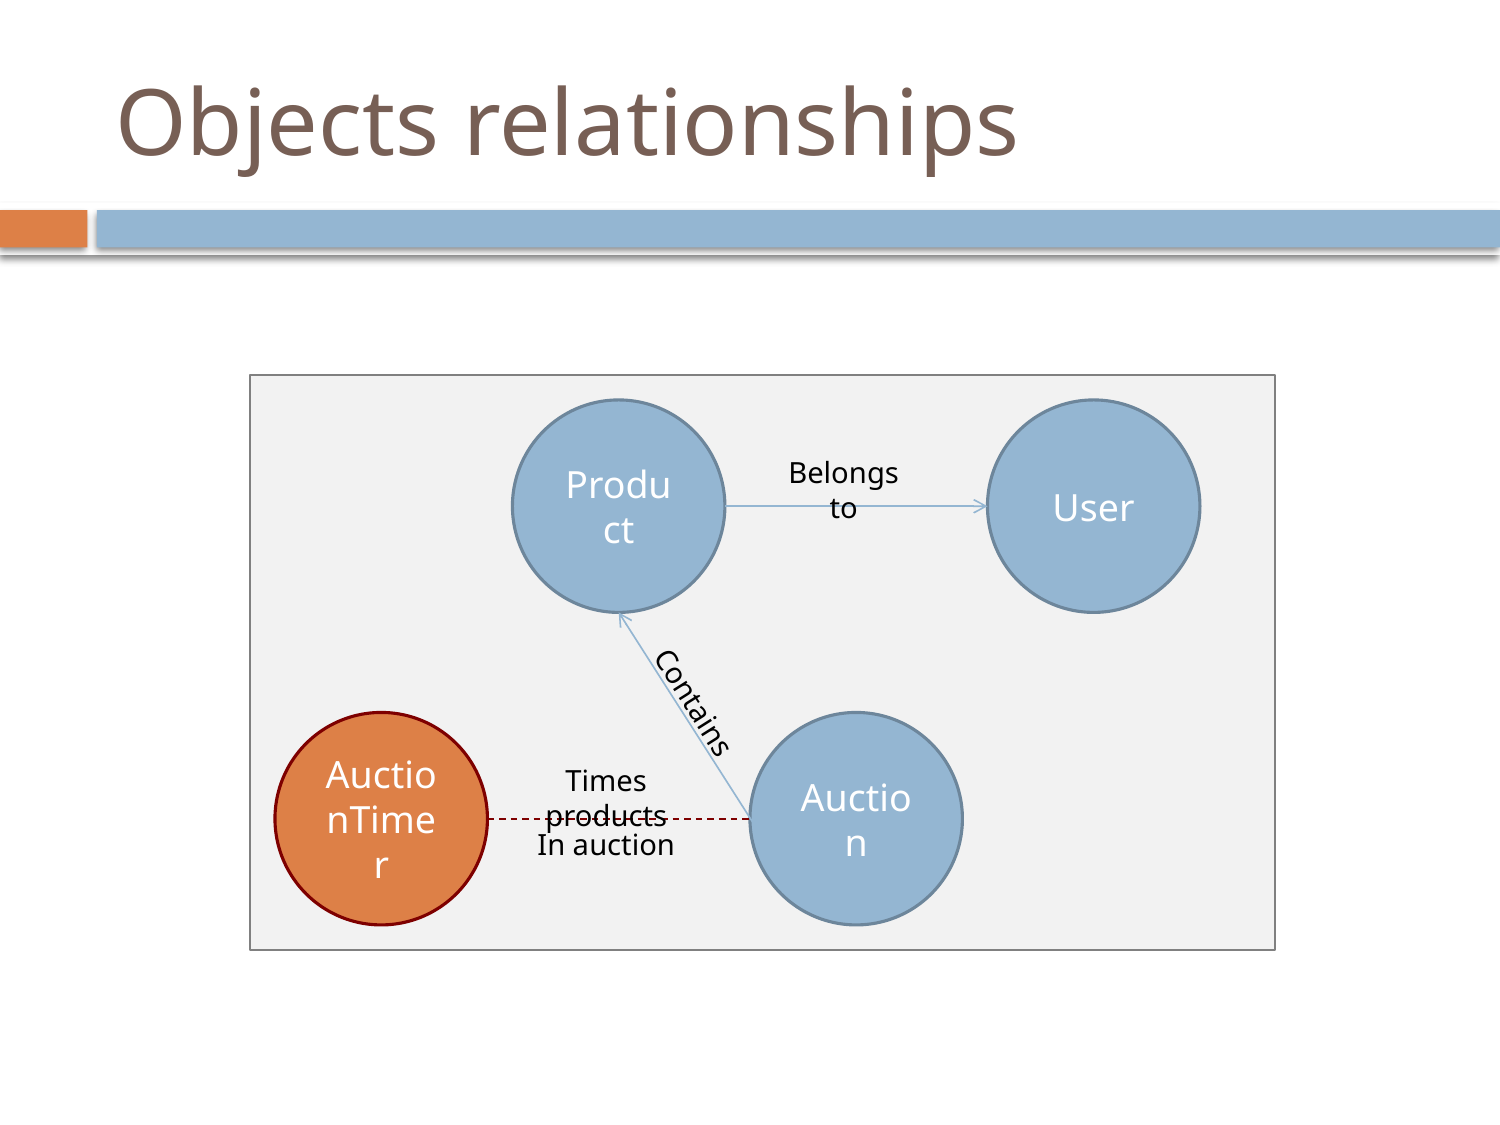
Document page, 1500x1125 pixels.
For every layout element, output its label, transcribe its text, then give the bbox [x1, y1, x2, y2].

title Objects relationships [100, 37, 1438, 200]
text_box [249, 374, 1276, 951]
